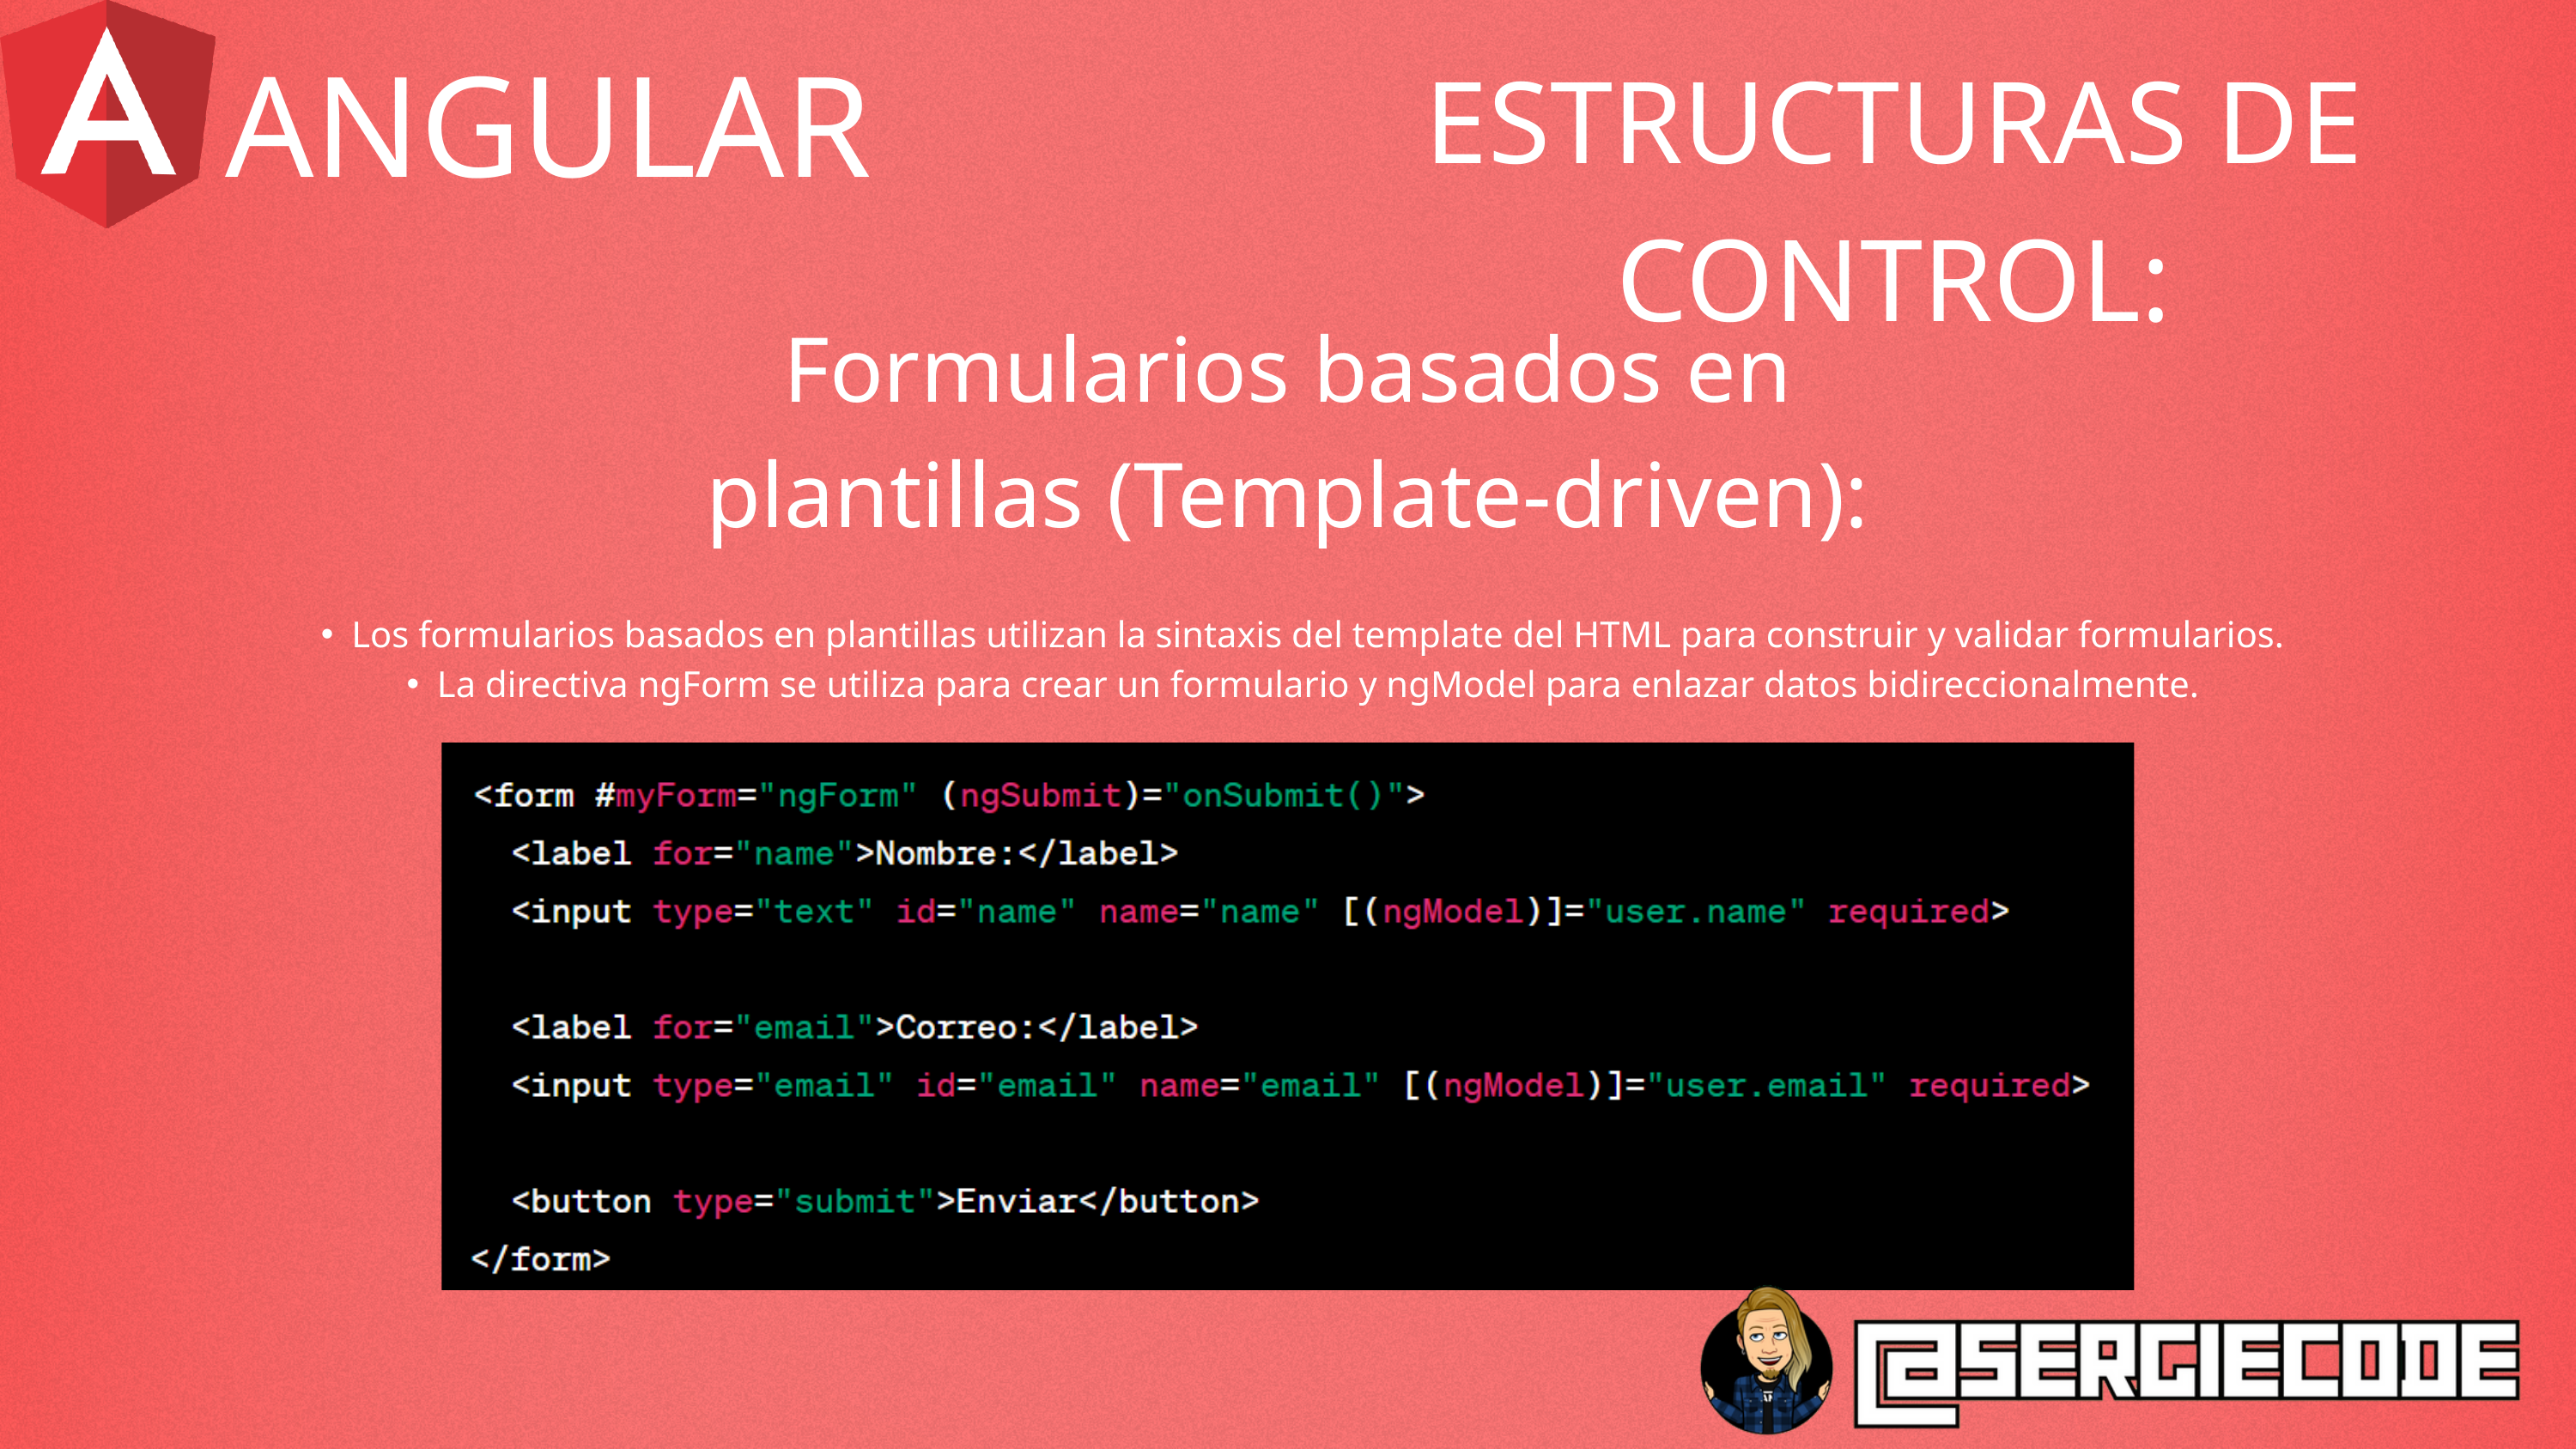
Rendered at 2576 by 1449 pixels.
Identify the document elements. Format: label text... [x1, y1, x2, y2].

text_box Formularios basados en plantillas (Template-driven): [606, 294, 1970, 545]
text_box [0, 0, 216, 228]
text_box [1620, 1271, 2576, 1449]
text_box [441, 755, 2135, 1290]
text_box Los formularios basados en plantillas utilizan la sintaxis del template del HTML para construir y validar formularios. La directiva ngForm se utiliza para crear un formulario y ngModel para enlazar datos bidireccionalmente. [267, 604, 2309, 755]
text_box ESTRUCTURAS DE CONTROL: [1212, 27, 2576, 344]
text_box ANGULAR [105, 9, 993, 205]
text_box [0, 0, 2576, 1449]
